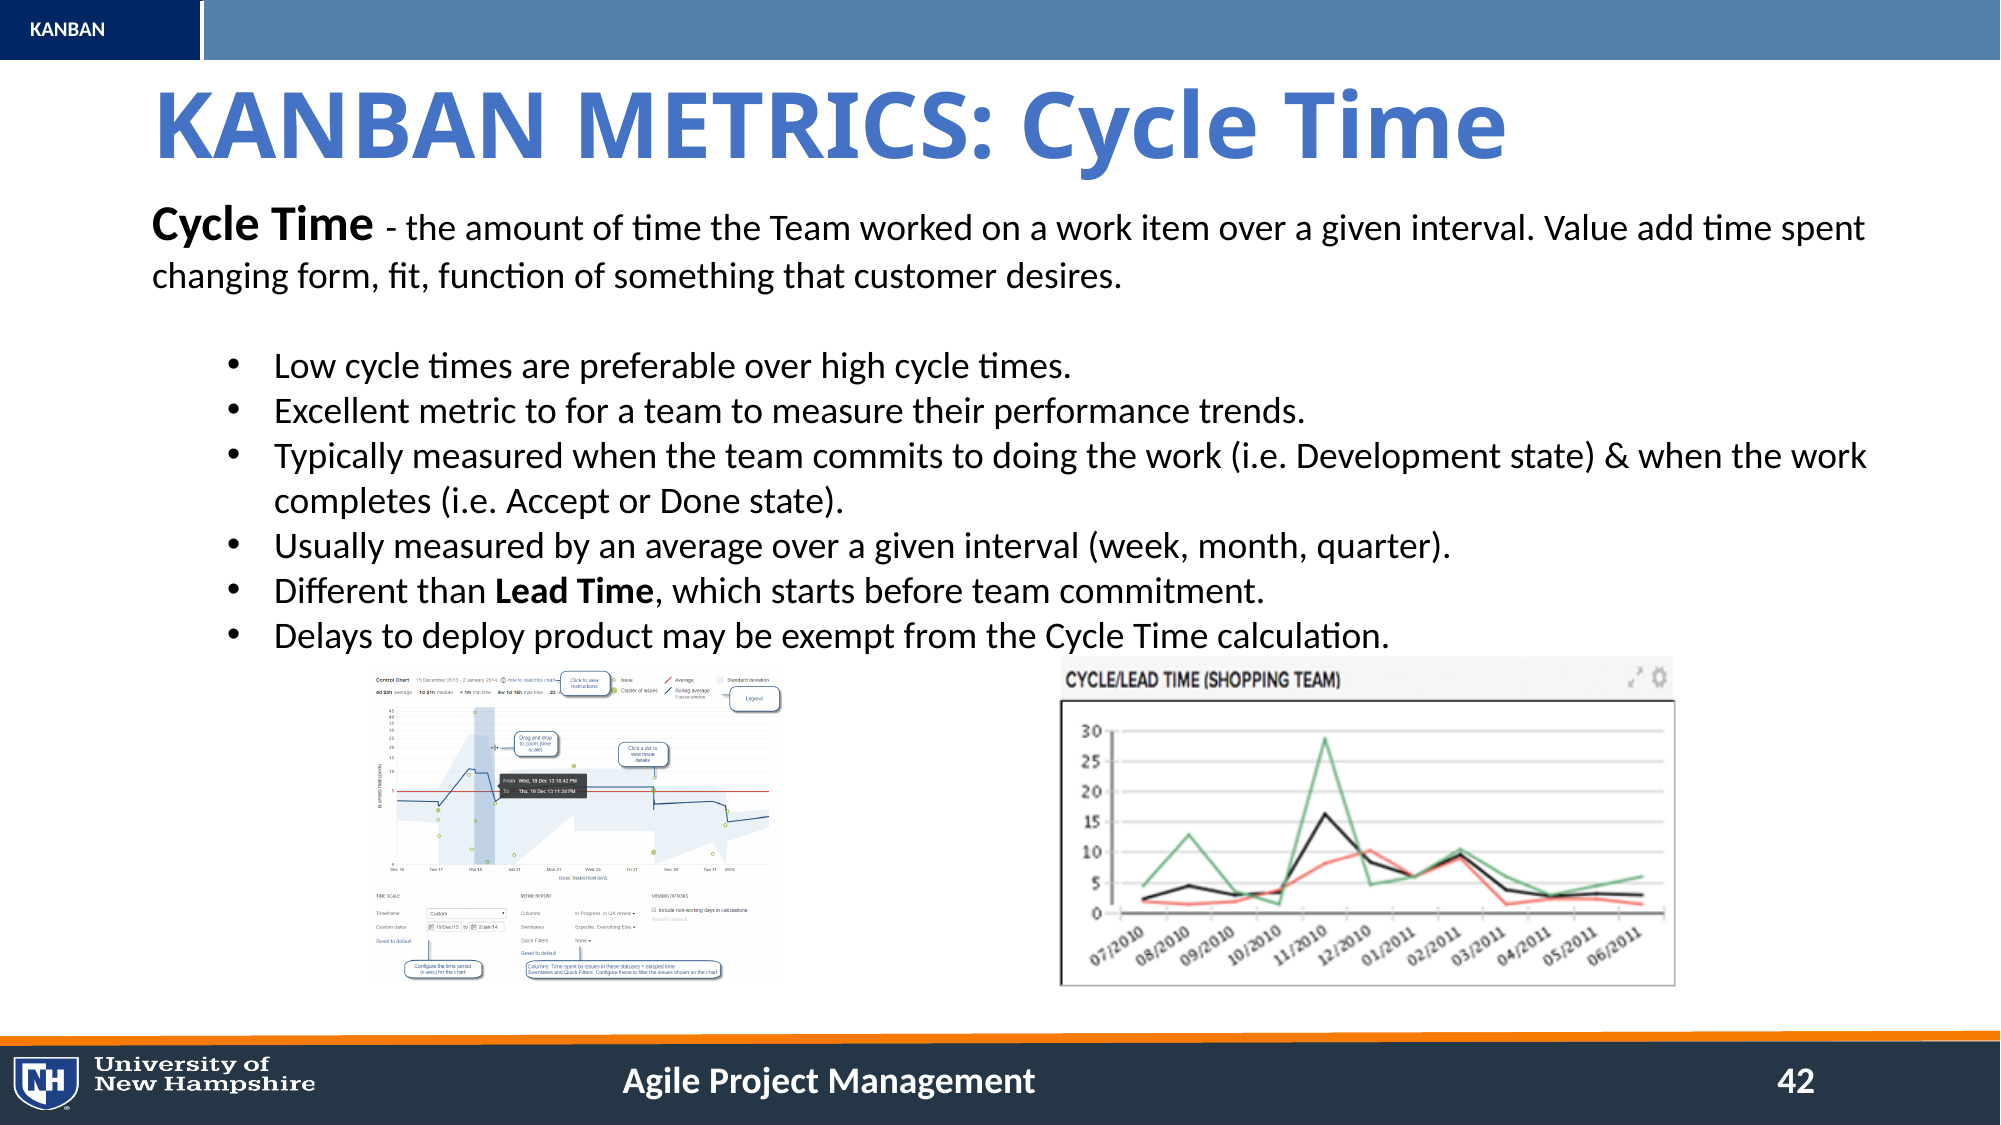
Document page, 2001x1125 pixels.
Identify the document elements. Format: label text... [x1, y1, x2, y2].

text_box Cycle Time - the amount of time the Team worked on a work item over a given interval. Value add time spent changing form, fit, function of something that customer desires. Low cycle times are preferable over high cycle times. Excellent metric to for a team to measure their performance trends. Typically measured when the team commits to doing the work (i.e. Development state) & when the work completes (i.e. Accept or Done state). Usually measured by an average over a given interval (week, month, quarter). Different than Lead Time, which starts before team commitment. Delays to deploy product may be exempt from the Cycle Time calculation. [137, 183, 1987, 664]
title KANBAN METRICS: Cycle Time [137, 20, 1863, 183]
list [370, 668, 783, 982]
picture [1058, 652, 1679, 993]
